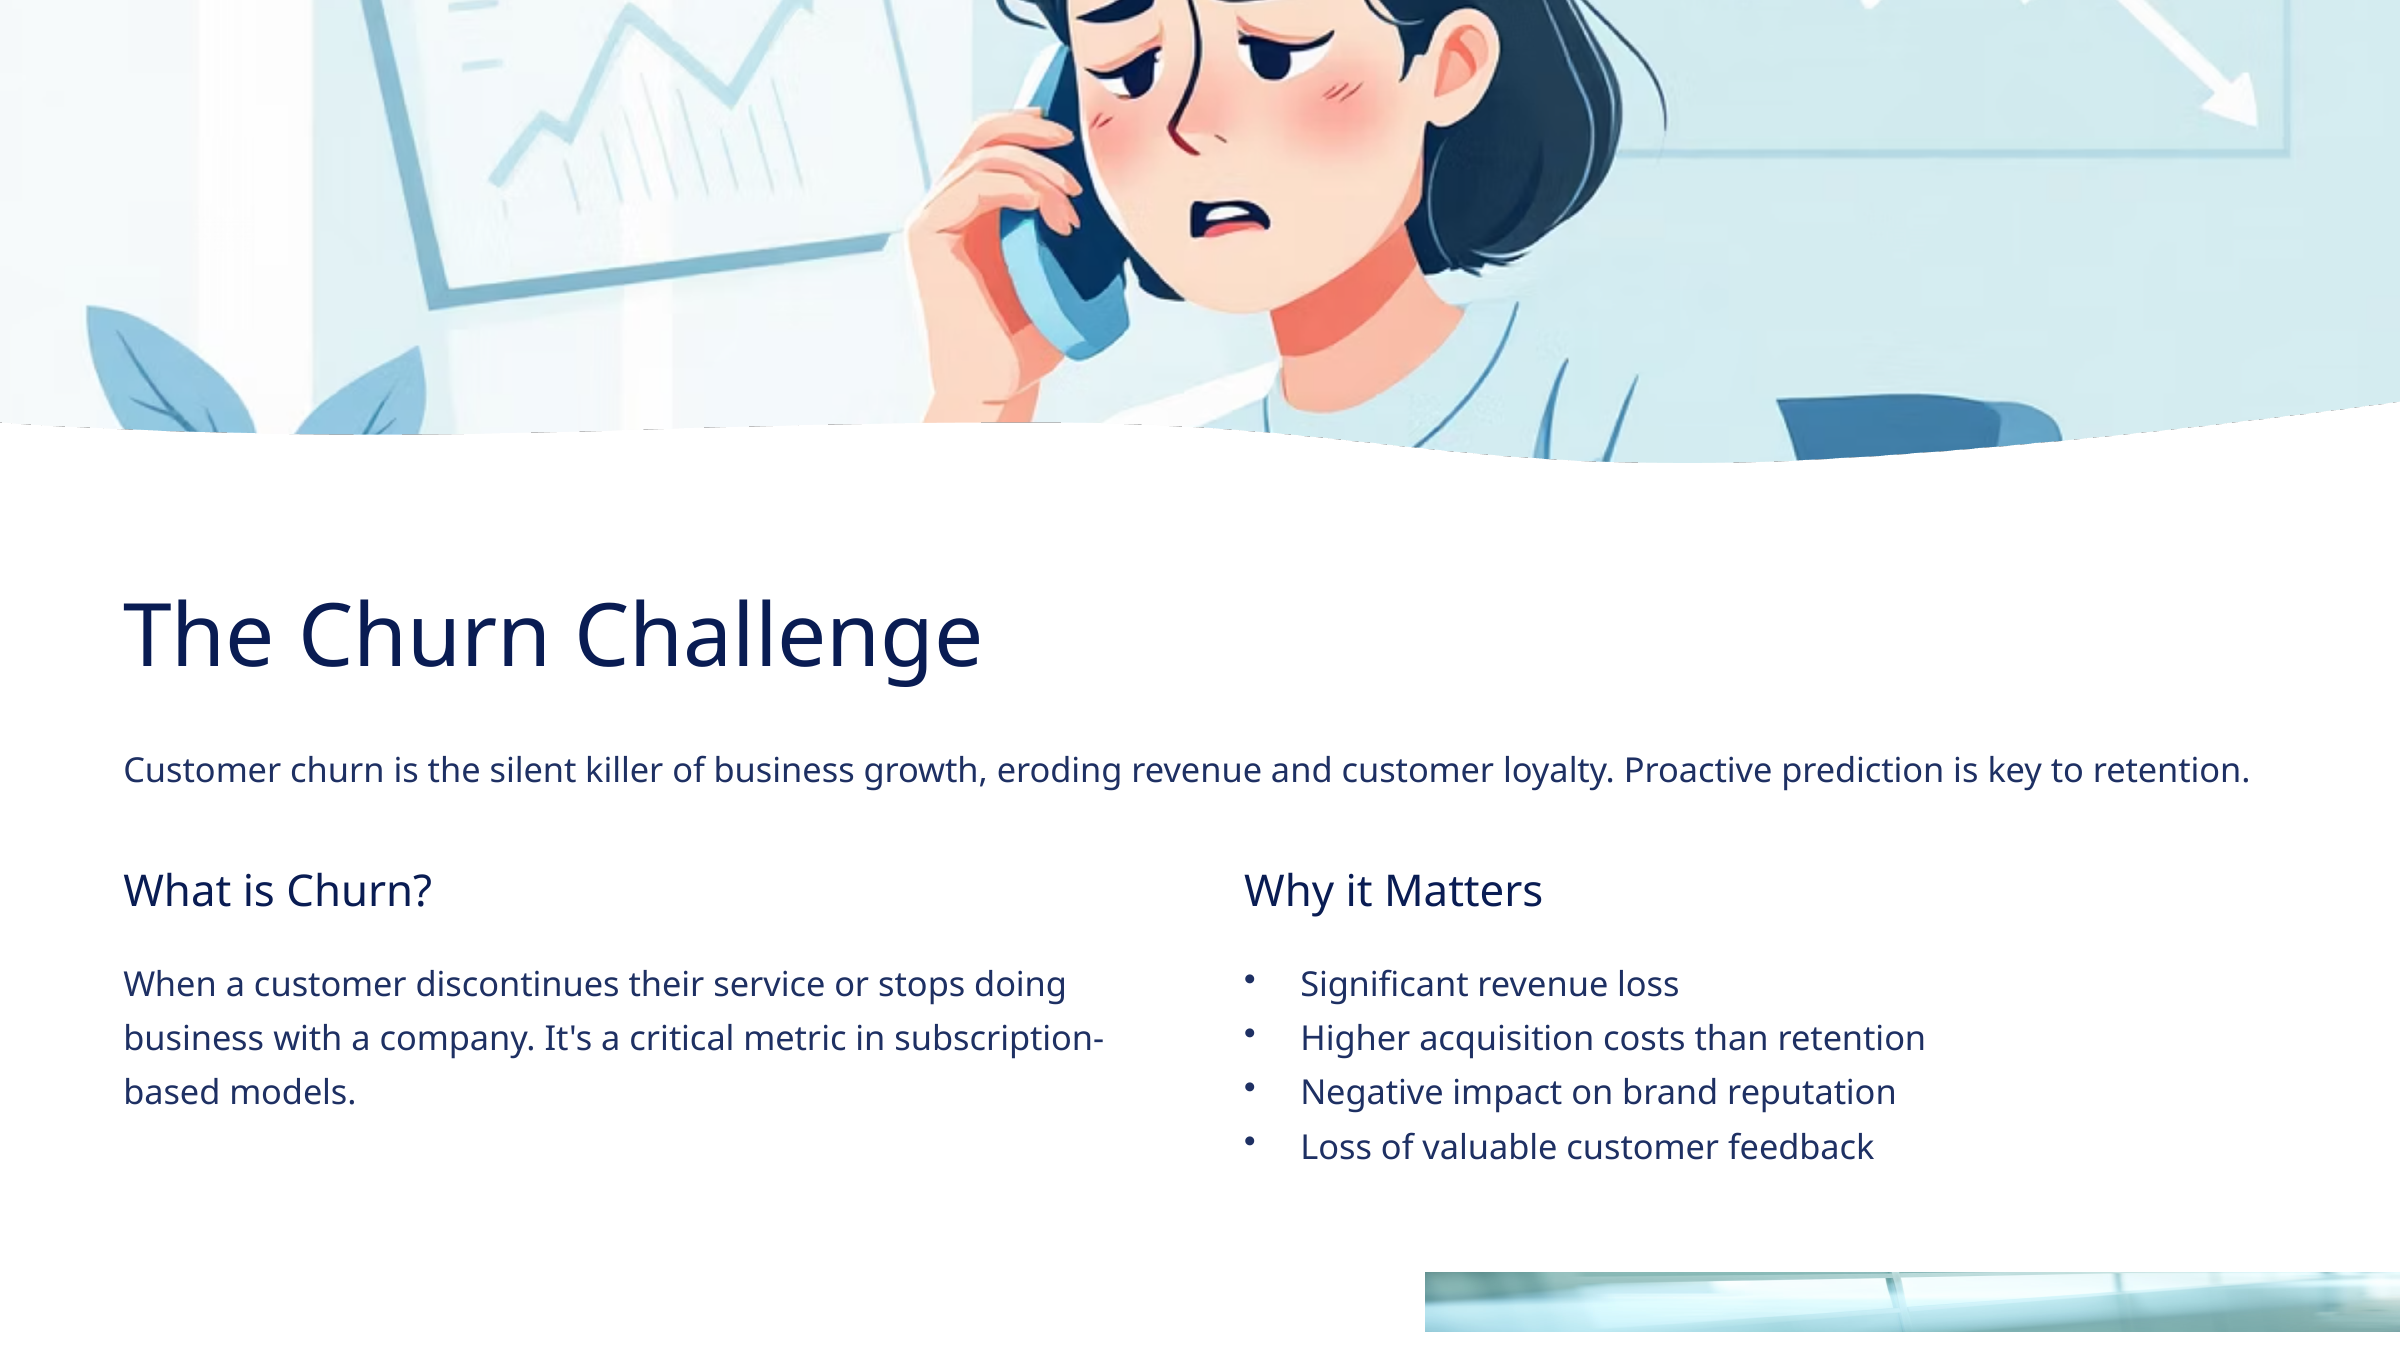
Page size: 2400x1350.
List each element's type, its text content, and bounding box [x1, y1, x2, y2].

text_box When a customer discontinues their service or stops doing business with a company. It's a critical metric in subscription-based models. [123, 949, 1157, 1115]
picture [0, 0, 2400, 463]
text_box Customer churn is the silent killer of business growth, eroding revenue and customer loyalty. Proactive prediction is key to retention. [123, 735, 2277, 790]
text_box Significant revenue loss Higher acquisition costs than retention Negative impact on brand reputation Loss of valuable customer feedback [1244, 949, 2278, 1169]
text_box The Churn Challenge [123, 574, 1005, 685]
text_box What is Churn? [123, 860, 564, 916]
text_box Why it Matters [1244, 860, 1685, 916]
picture [1425, 1271, 2400, 1339]
